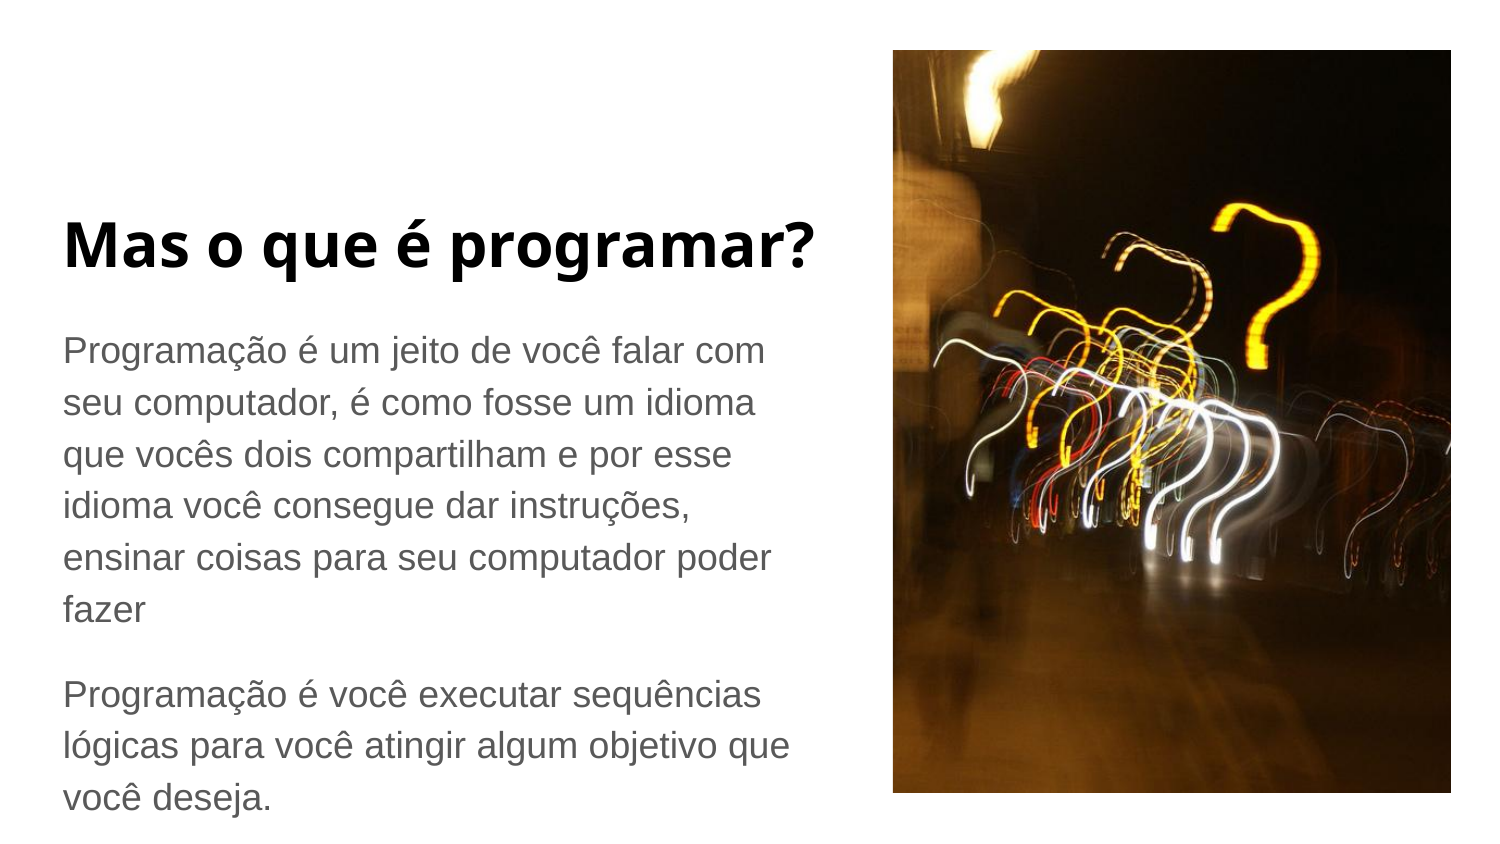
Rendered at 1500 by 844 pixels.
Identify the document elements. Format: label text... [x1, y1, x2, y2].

picture [892, 50, 1452, 793]
title Mas o que é programar? [47, 66, 838, 295]
list Programação é um jeito de você falar com seu computador, é como fosse um idioma que vocês dois compartilham e por esse idioma você consegue dar instruções, ensinar coisas para seu computador poder fazer Programação é você executar sequências lógicas para você atingir algum objetivo que você deseja. [47, 304, 838, 727]
